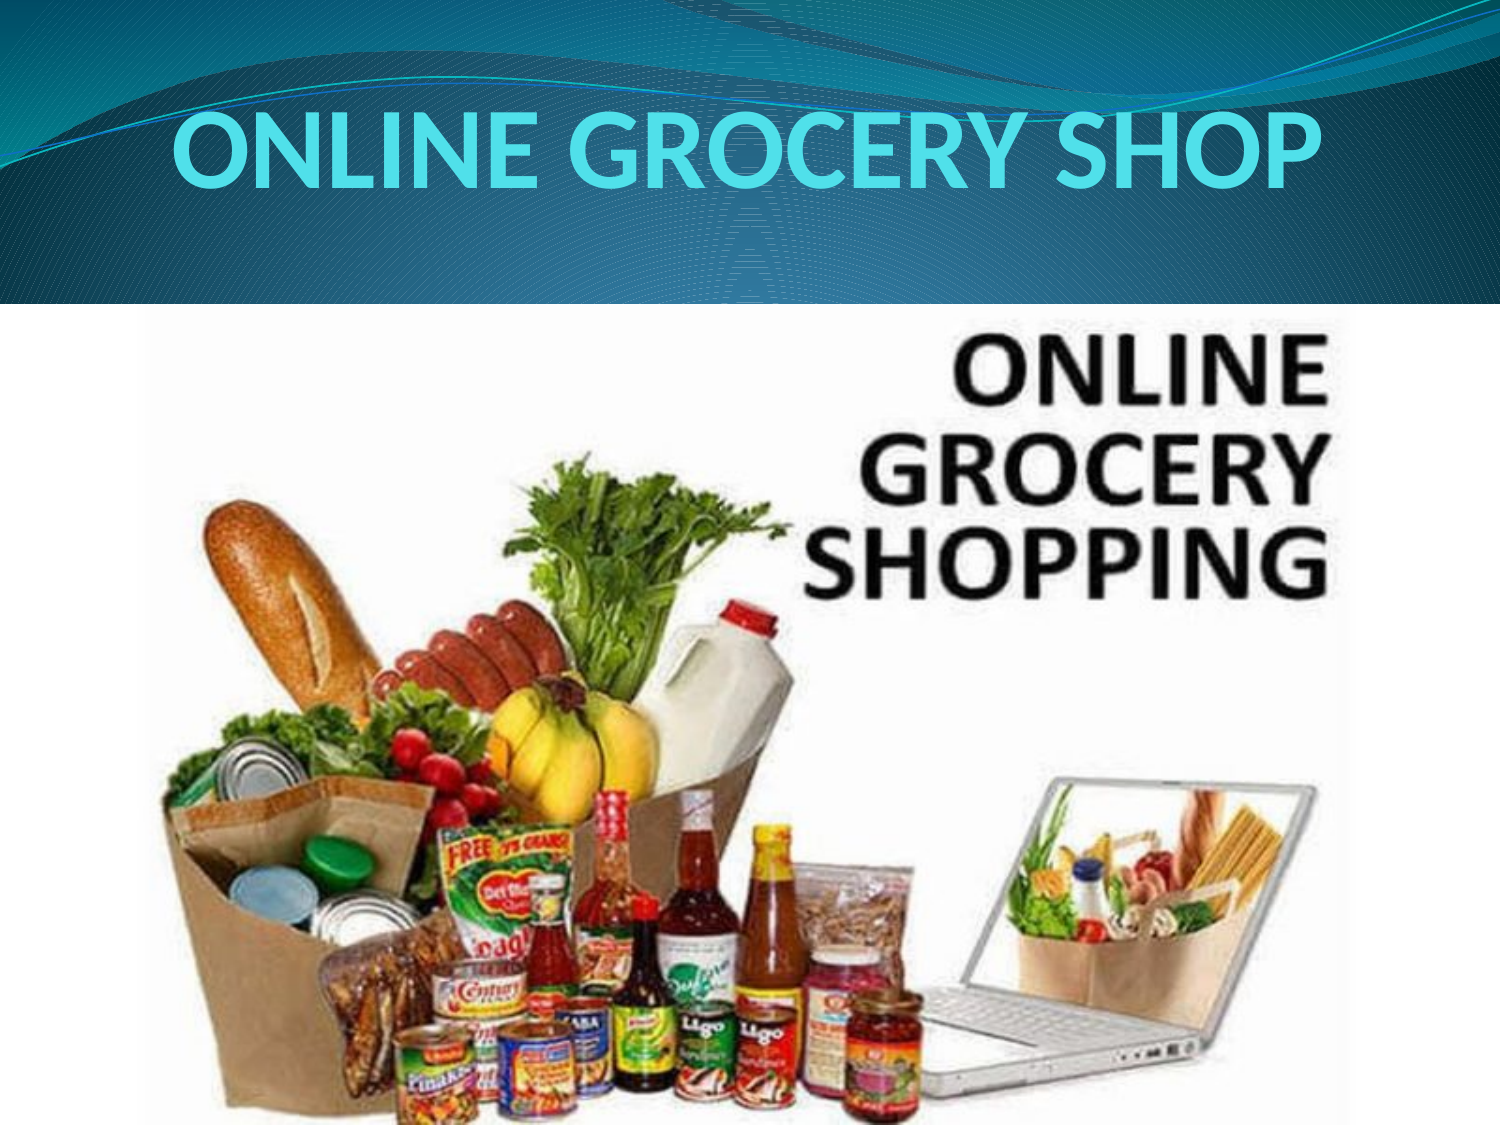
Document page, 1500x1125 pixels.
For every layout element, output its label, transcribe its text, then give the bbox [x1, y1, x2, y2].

title ONLINE GROCERY SHOP [0, 0, 1500, 304]
picture [0, 304, 1500, 1125]
